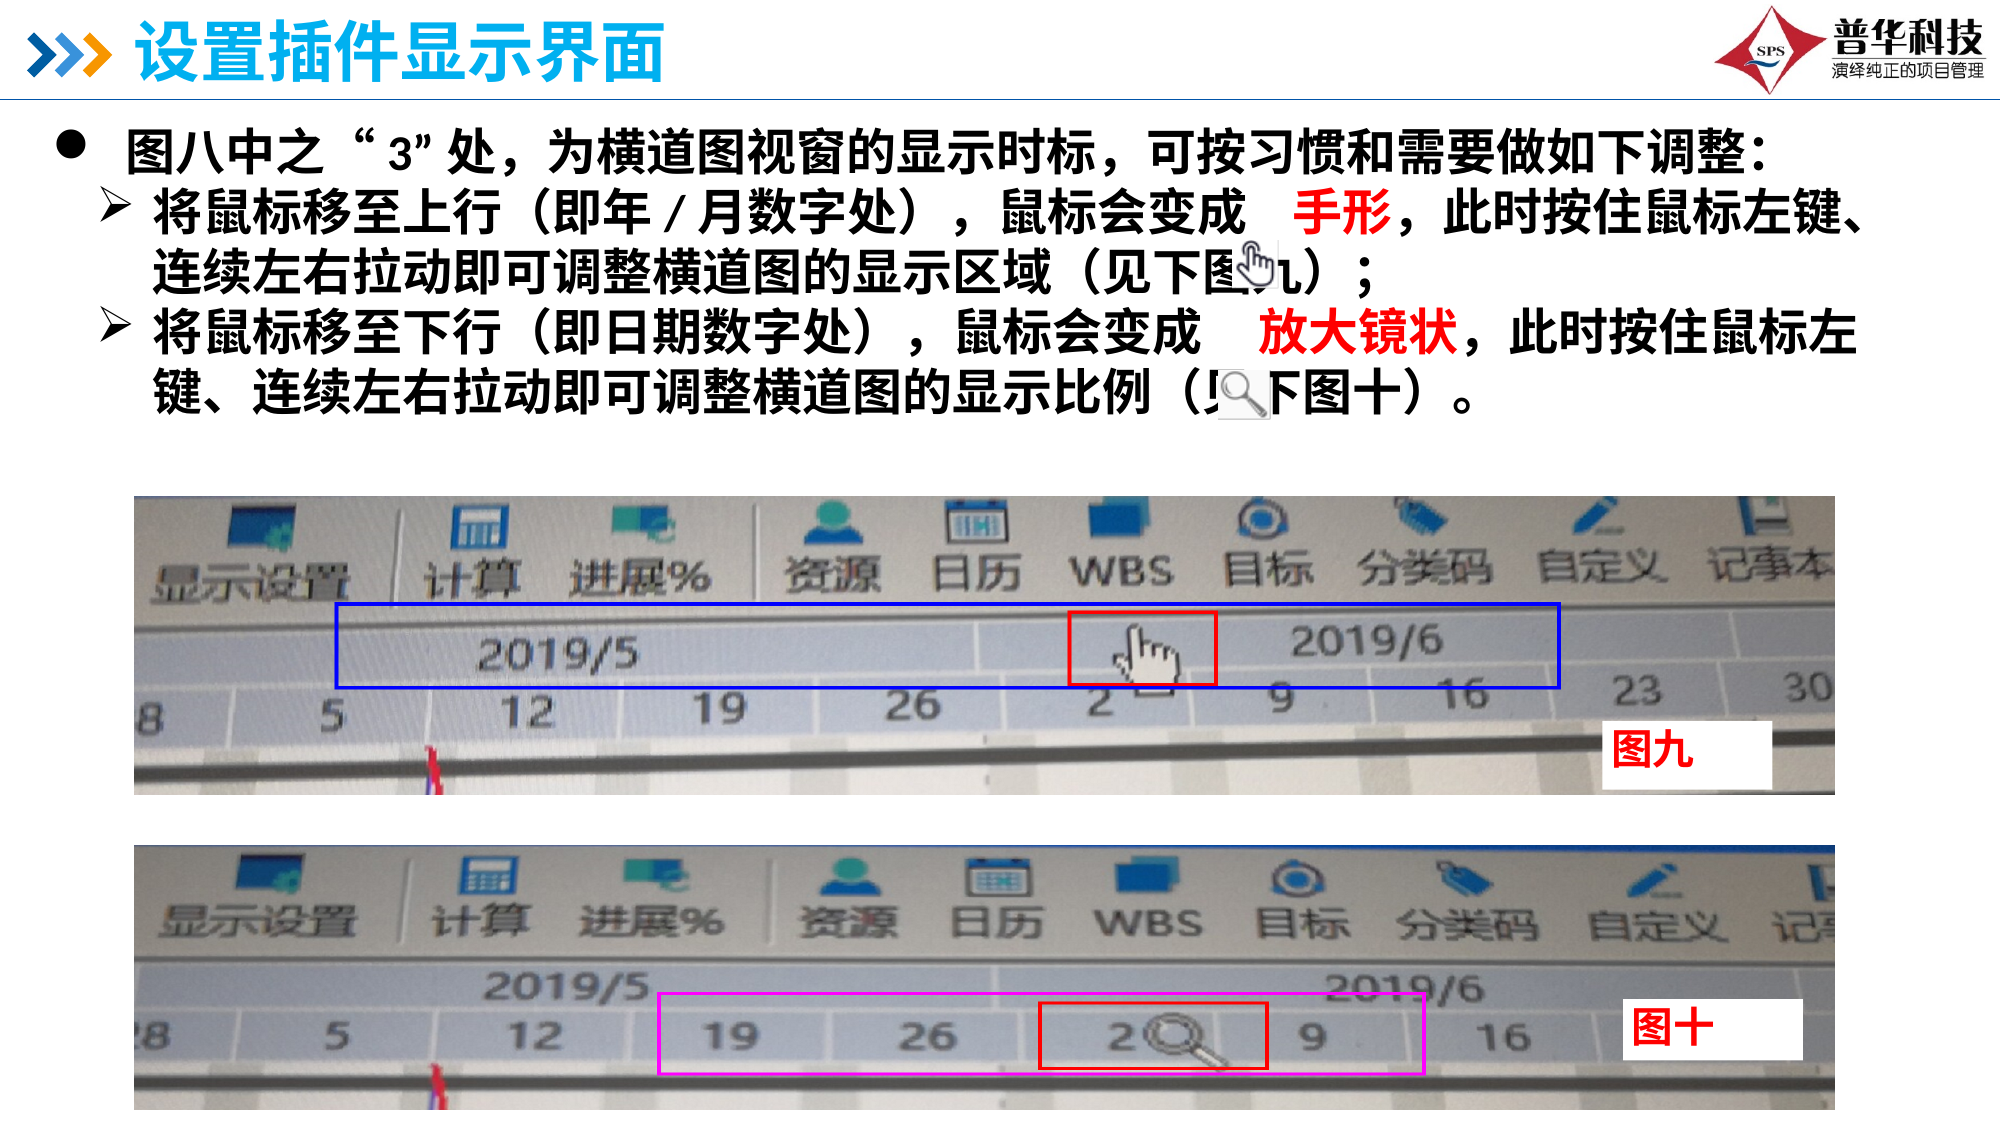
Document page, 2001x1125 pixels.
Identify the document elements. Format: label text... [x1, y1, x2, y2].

text_box 图八中之“3”处，为横道图视窗的显示时标，可按习惯和需要做如下调整： 将鼠标移至上行（即年/月数字处），鼠标会变成 手形，此时按住鼠标左键、连续左右拉动即可调整横道图的显示区域（见下图九）； 将鼠标移至下行（即日期数字处），鼠标会变成 放大镜状，此时按住鼠标左键、连续左右拉动即可调整横道图的显示比例（见下图十）。 [37, 113, 1902, 428]
picture [1703, 4, 1999, 95]
picture [1232, 240, 1280, 290]
picture [1218, 370, 1272, 421]
title 设置插件显示界面 [118, 20, 1236, 91]
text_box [134, 845, 1835, 1110]
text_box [134, 496, 1835, 795]
